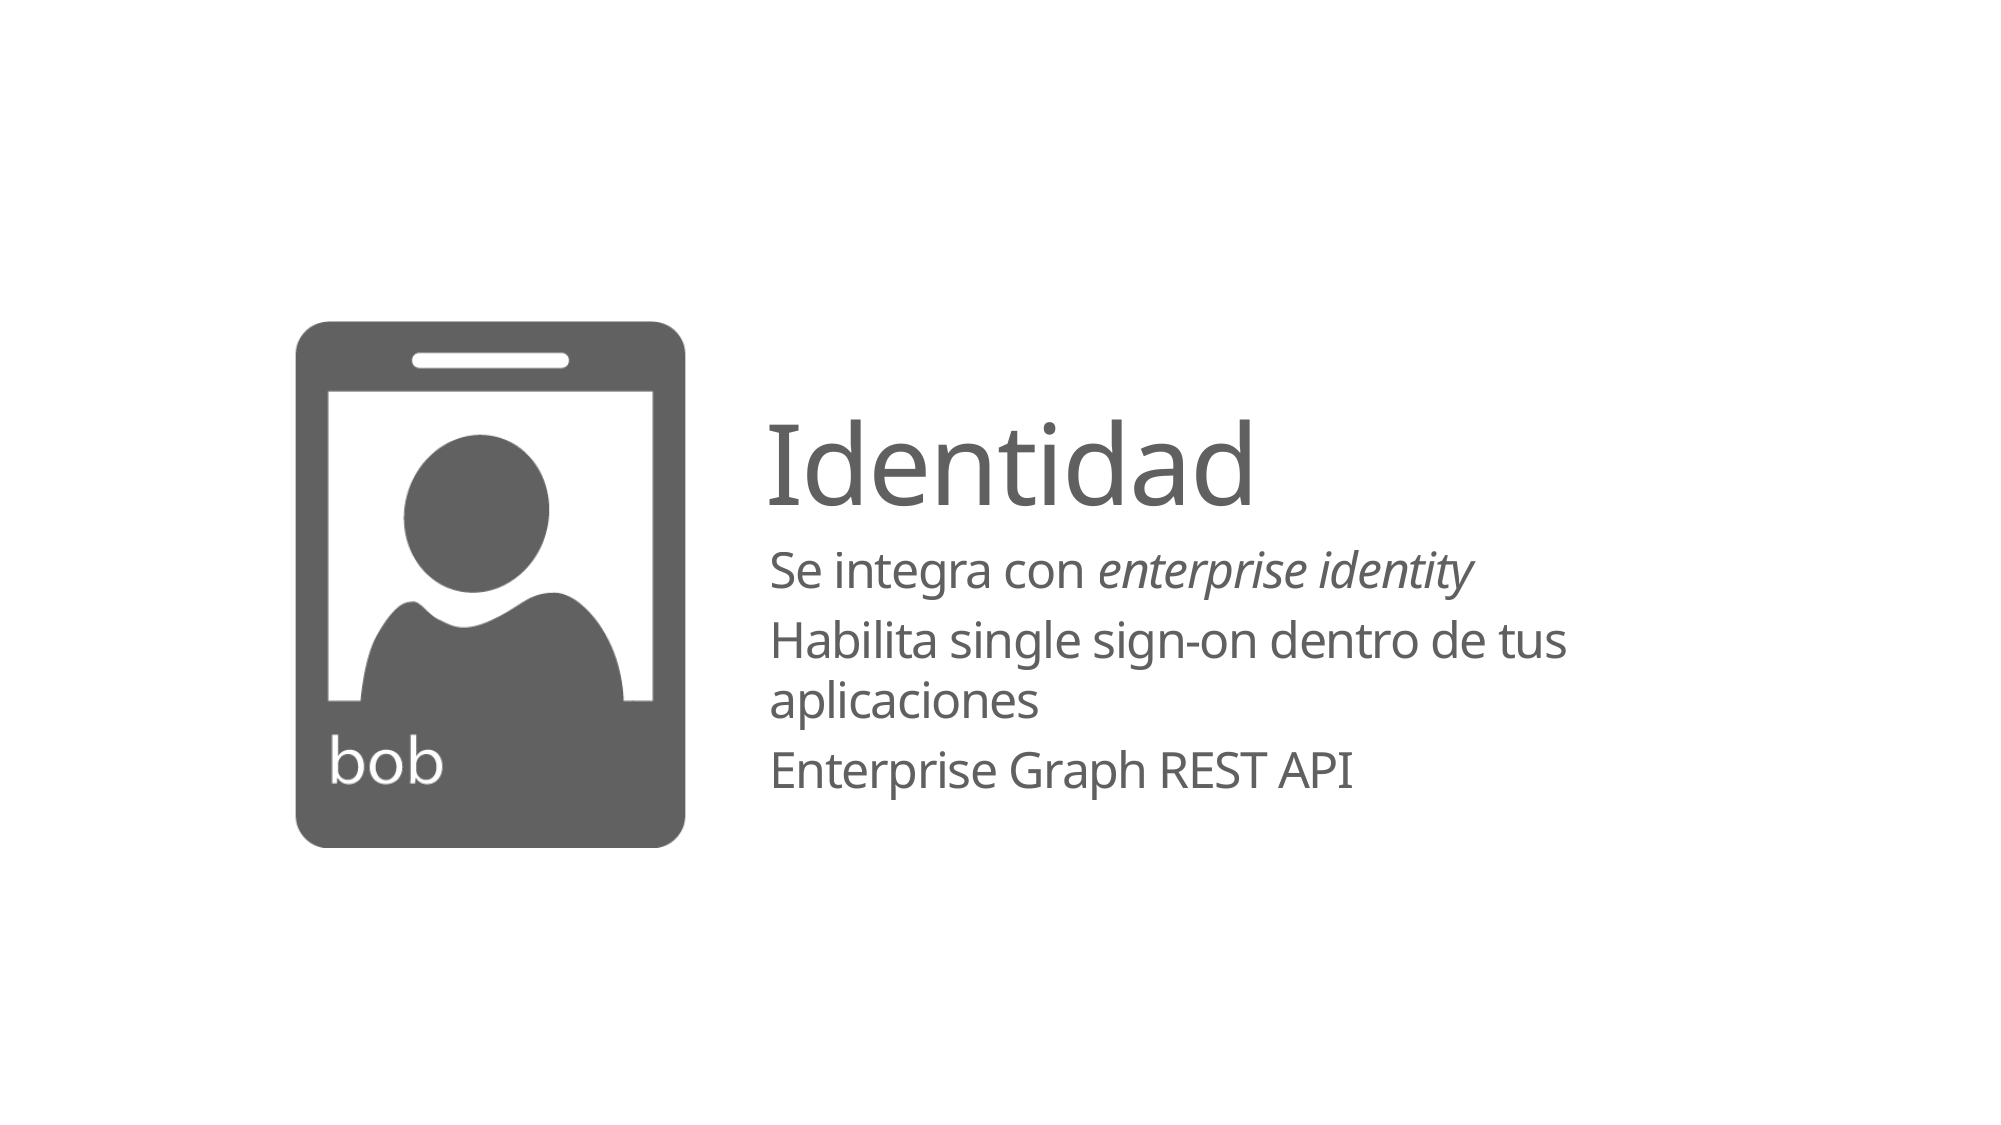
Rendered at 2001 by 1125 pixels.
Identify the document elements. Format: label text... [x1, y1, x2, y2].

text_box Se integra con enterprise identity Habilita single sign-on dentro de tus aplicaciones Enterprise Graph REST API [769, 538, 1816, 799]
text_box Identidad [765, 408, 1811, 530]
picture [226, 320, 754, 848]
